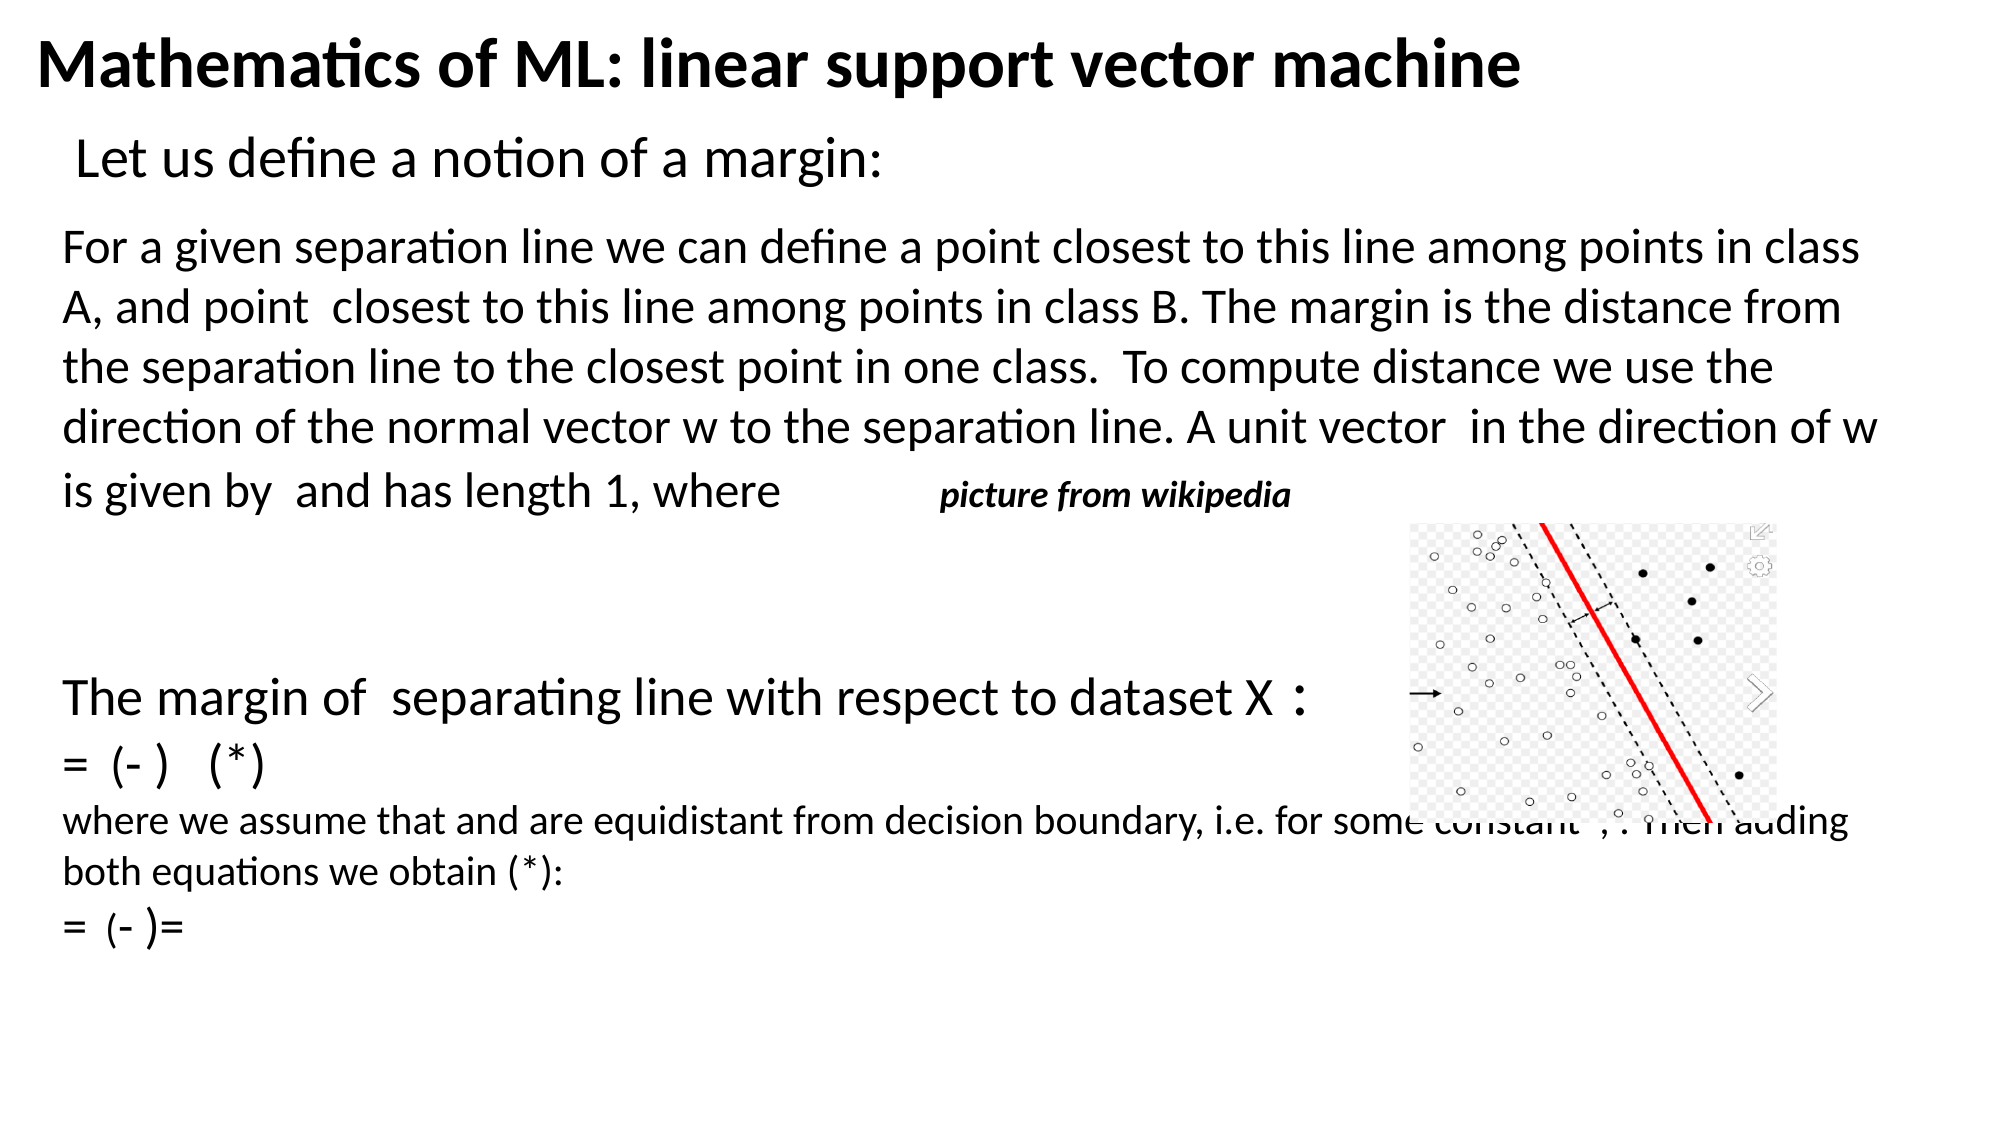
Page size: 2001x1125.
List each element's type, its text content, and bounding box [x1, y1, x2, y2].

text_box [204, 160, 1753, 303]
text_box Mathematics of ML: linear support vector machine [22, 9, 1540, 110]
picture [1409, 523, 1777, 823]
